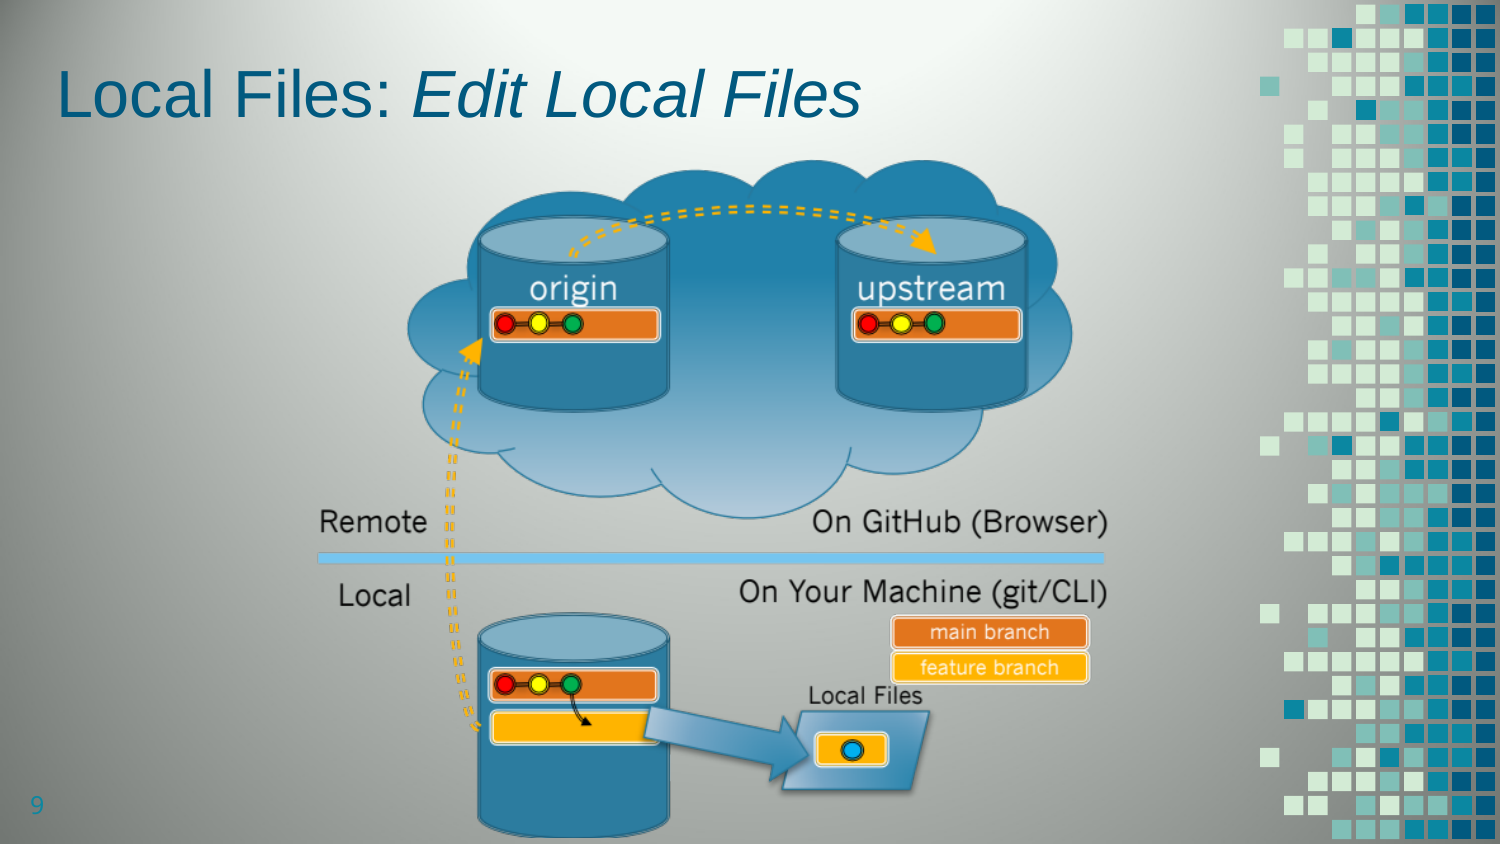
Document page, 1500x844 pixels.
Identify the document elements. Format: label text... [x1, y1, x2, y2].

title Local Files: Edit Local Files [41, 4, 1326, 146]
slide_number 9 [15, 774, 105, 839]
picture [0, 0, 1500, 844]
